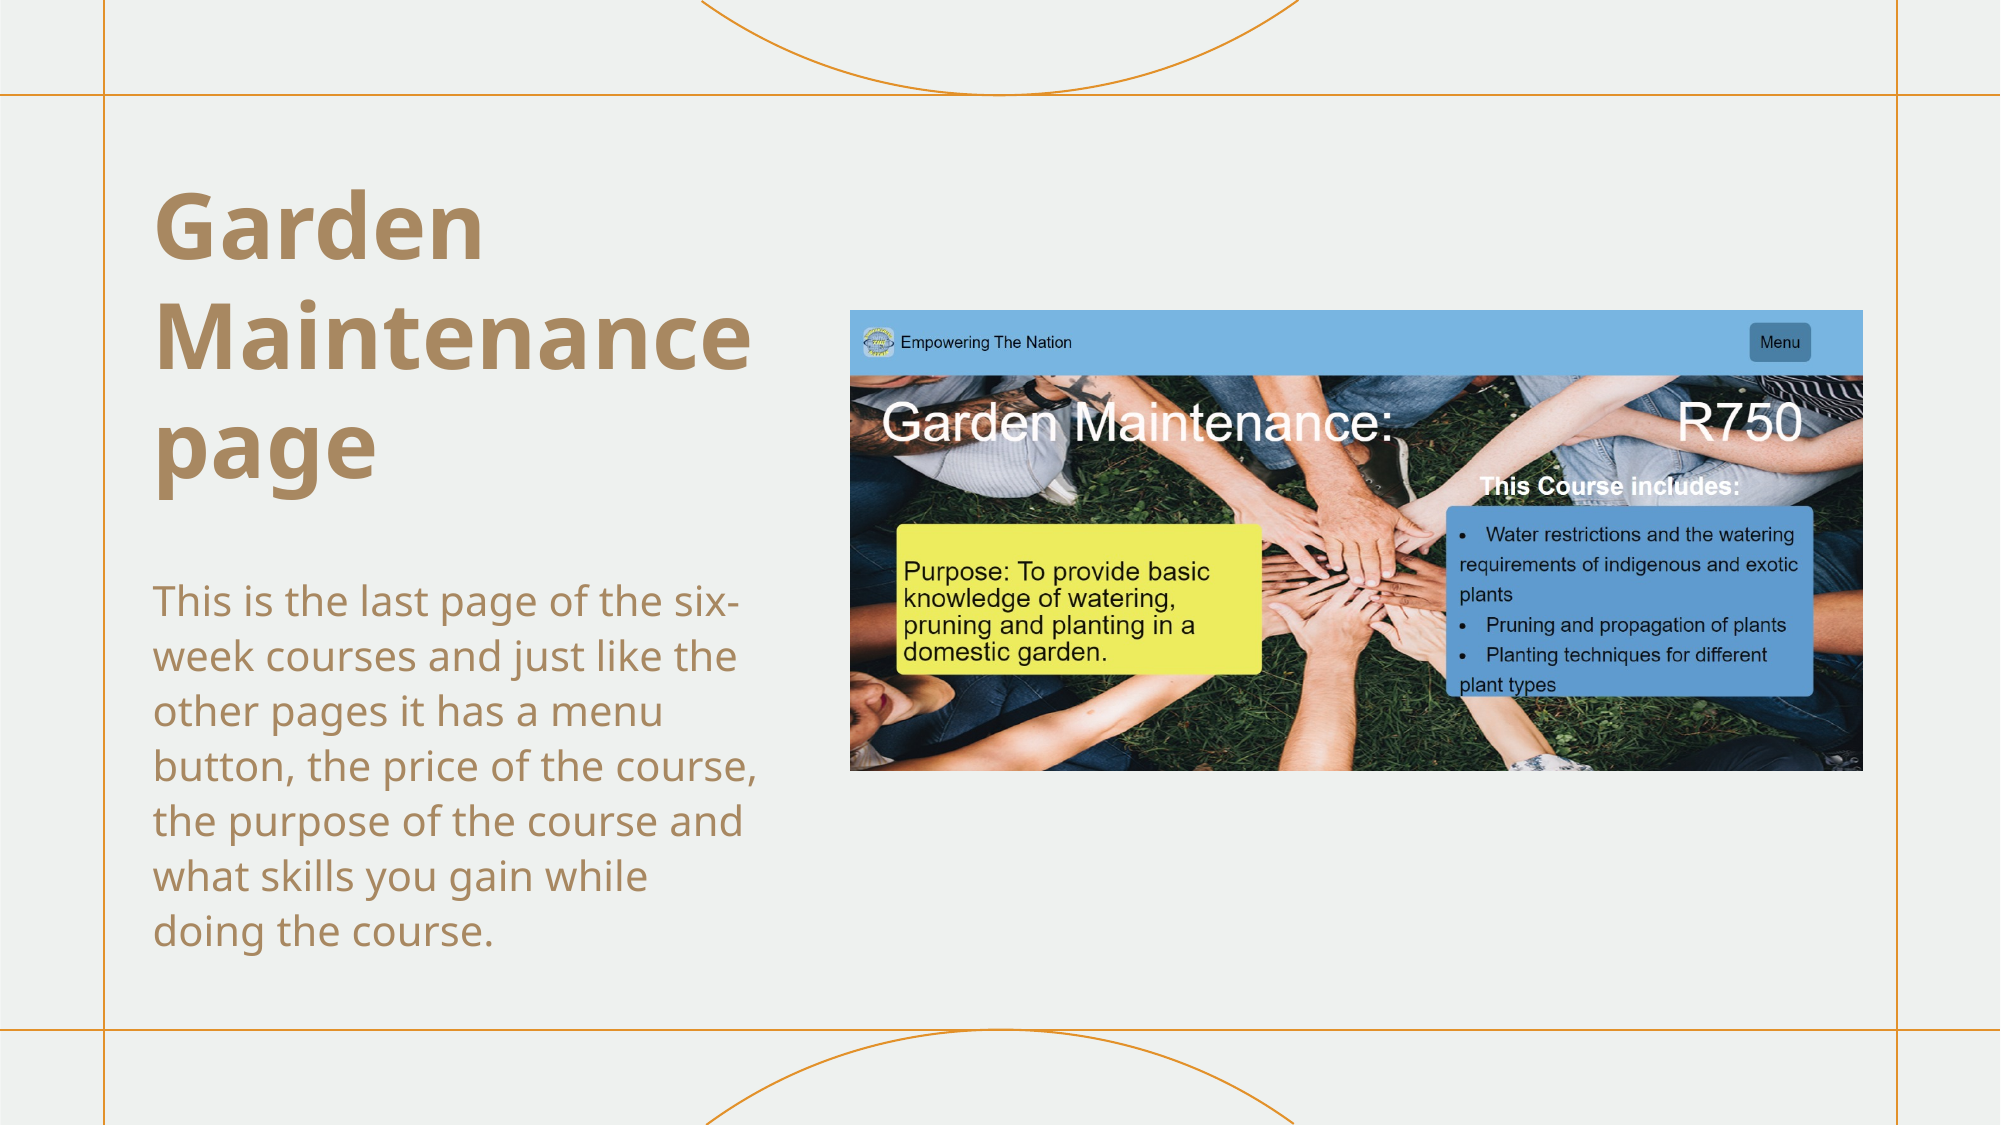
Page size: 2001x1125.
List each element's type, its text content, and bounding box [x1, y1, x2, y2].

title Garden Maintenance page [137, 120, 783, 505]
list This is the last page of the six-week courses and just like the other pages it has a menu button, the price of the course, the purpose of the course and what skills you gain while doing the course. [137, 562, 783, 963]
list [850, 310, 1863, 771]
